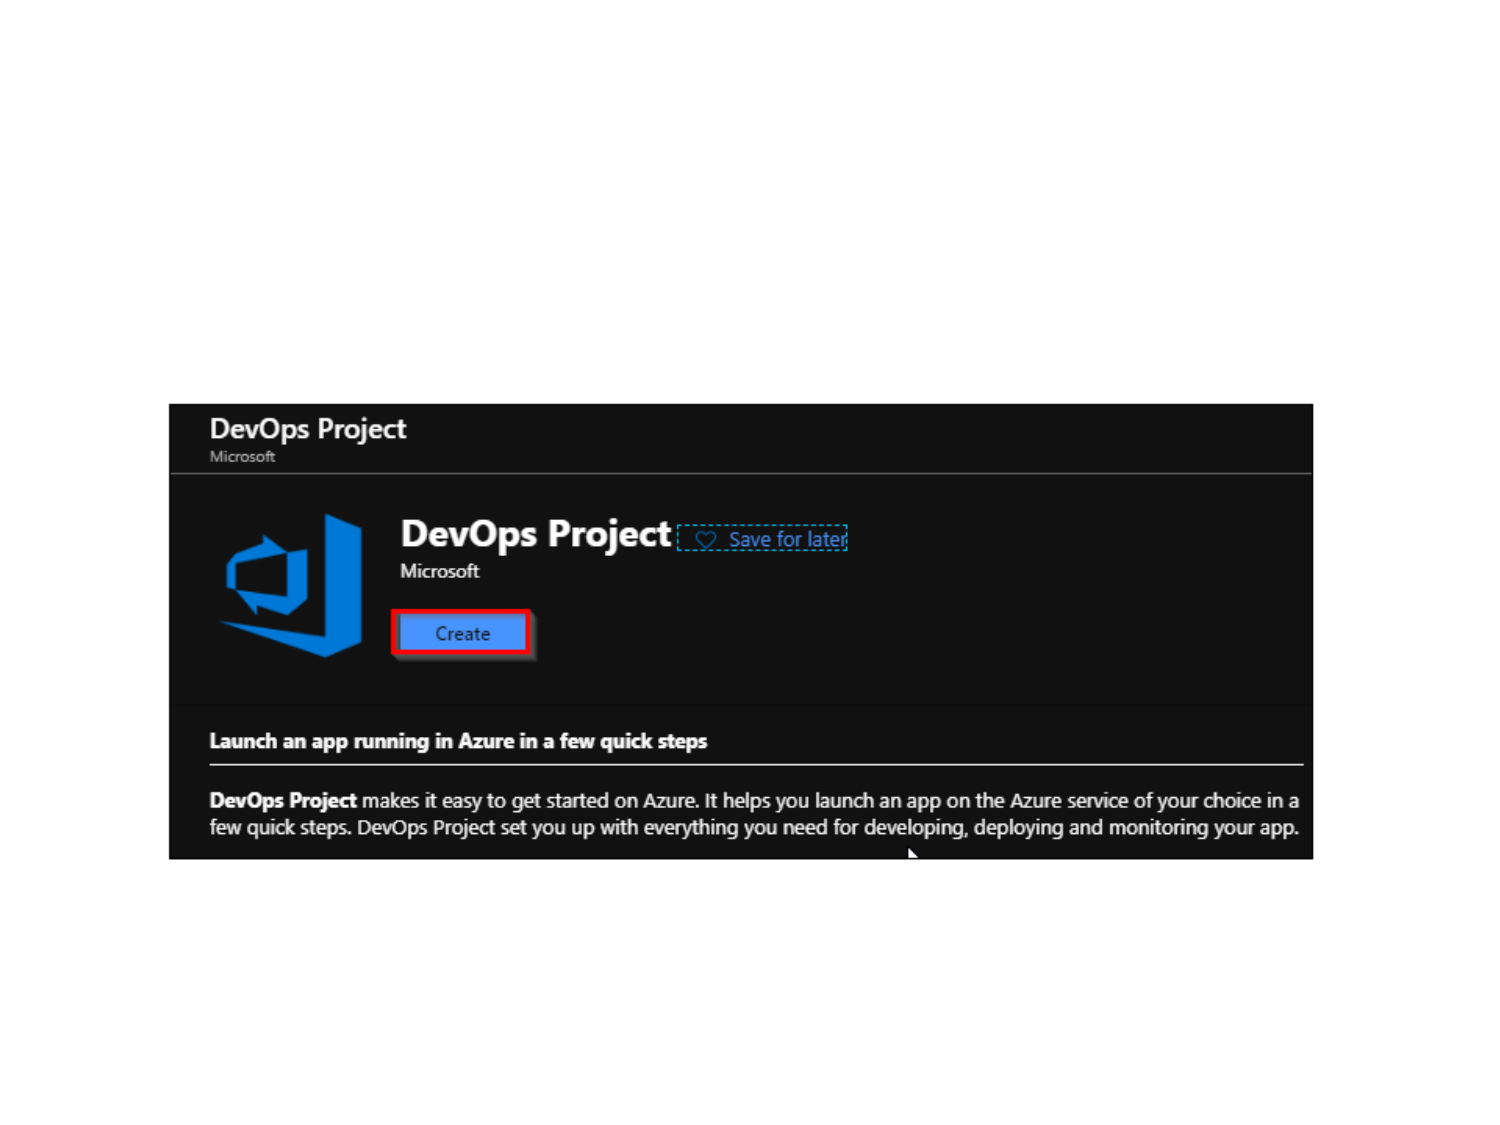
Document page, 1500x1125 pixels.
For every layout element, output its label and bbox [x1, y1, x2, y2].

list [148, 376, 1351, 891]
